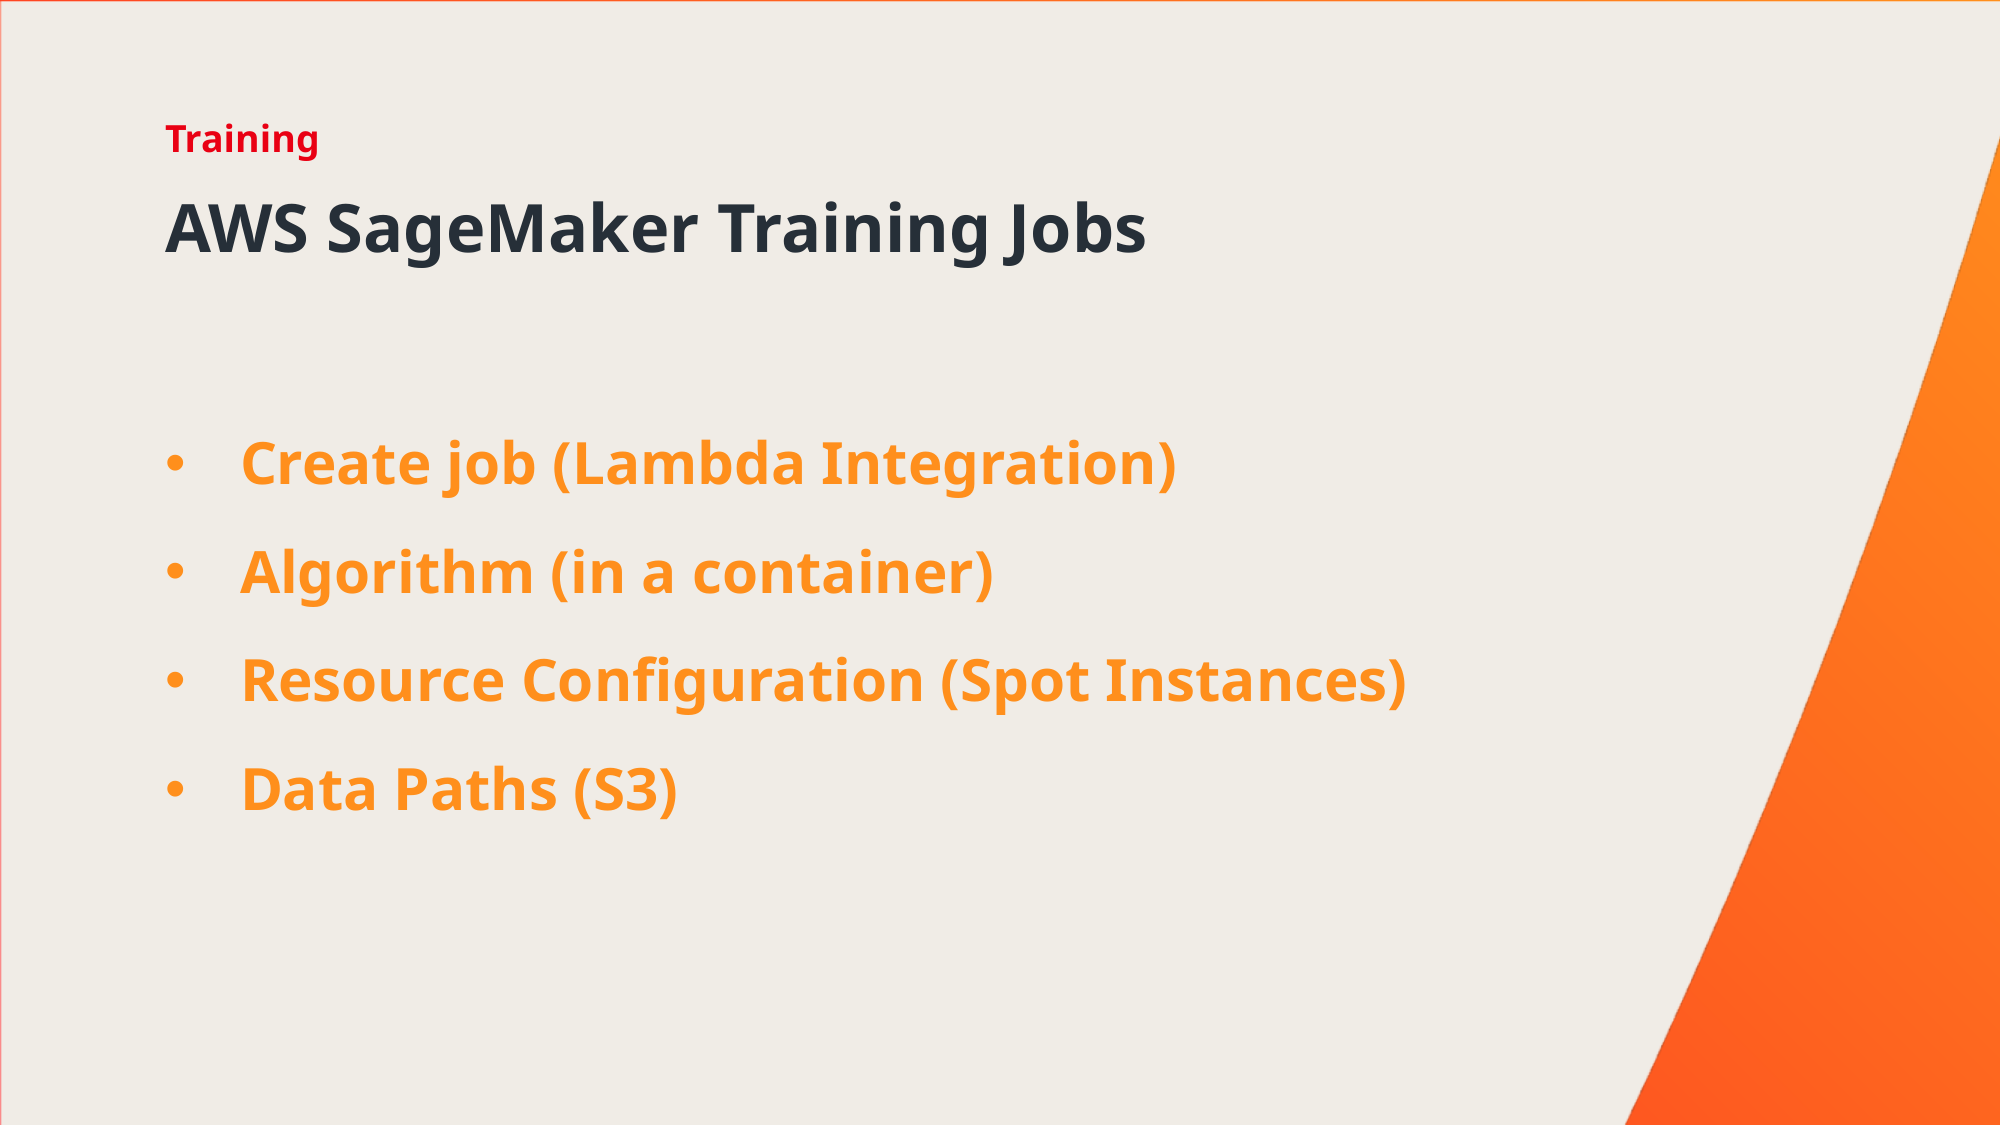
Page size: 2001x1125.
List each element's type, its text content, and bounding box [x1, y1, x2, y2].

list Training [150, 112, 1611, 170]
picture [3, 2, 2000, 1125]
title AWS SageMaker Training Jobs [150, 187, 1611, 279]
list Create job (Lambda Integration) Algorithm (in a container) Resource Configuration (Spot Instances) Data Paths (S3) [150, 426, 1627, 1030]
